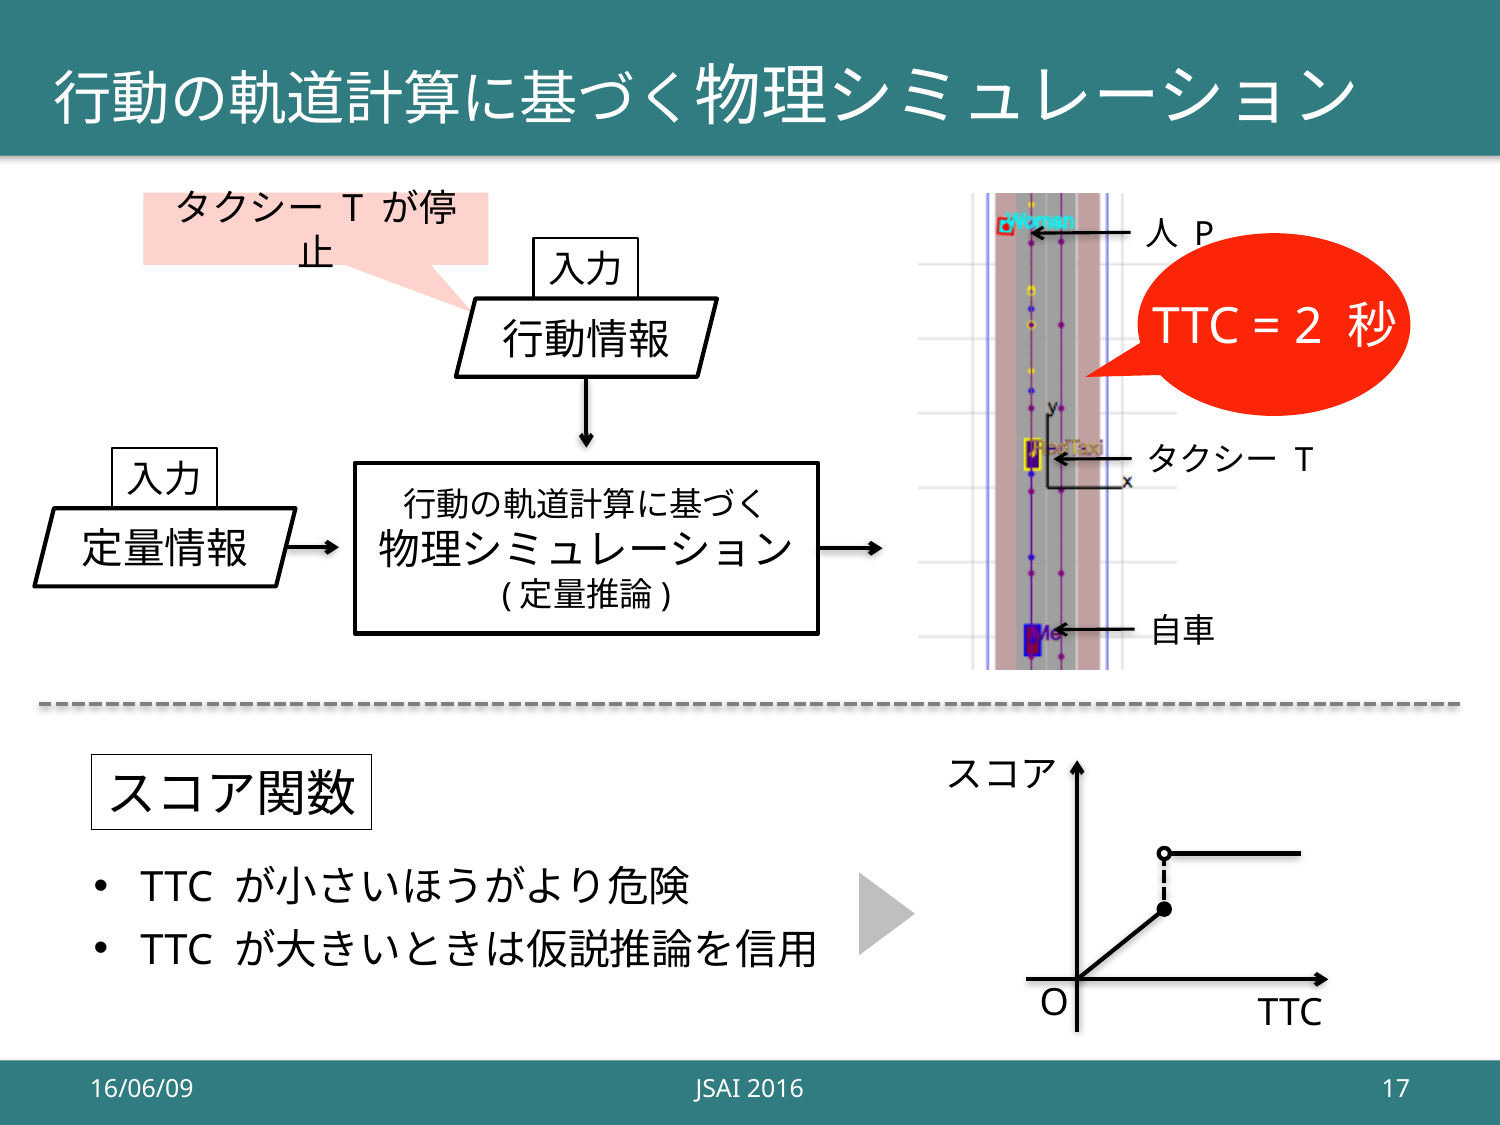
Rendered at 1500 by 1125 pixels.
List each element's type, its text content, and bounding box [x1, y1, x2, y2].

text_box TTC が小さいほうがより危険 TTC が大きいときは仮説推論を信用 [78, 852, 834, 980]
text_box 入力 [112, 447, 217, 508]
text_box 行動の軌道計算に基づく 物理シミュレーション (定量推論) [353, 461, 820, 636]
text_box 自車 [1180, 601, 1231, 657]
text_box 定量情報 [32, 506, 298, 589]
text_box 入力 [533, 237, 639, 298]
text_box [929, 741, 1337, 1042]
text_box タクシー T [1180, 431, 1328, 486]
text_box [857, 870, 918, 958]
text_box 行動情報 [453, 296, 719, 379]
title 行動の軌道計算に基づく物理シミュレーション [38, 45, 1461, 142]
picture [918, 193, 1177, 670]
text_box 人 P [1180, 205, 1229, 231]
footer JSAI 2016 [512, 1065, 988, 1125]
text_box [1137, 232, 1411, 417]
text_box タクシー T が停止 [141, 190, 491, 314]
text_box スコア関数 [91, 754, 372, 830]
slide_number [75, 1065, 425, 1125]
slide_number 17 [1074, 1065, 1425, 1125]
